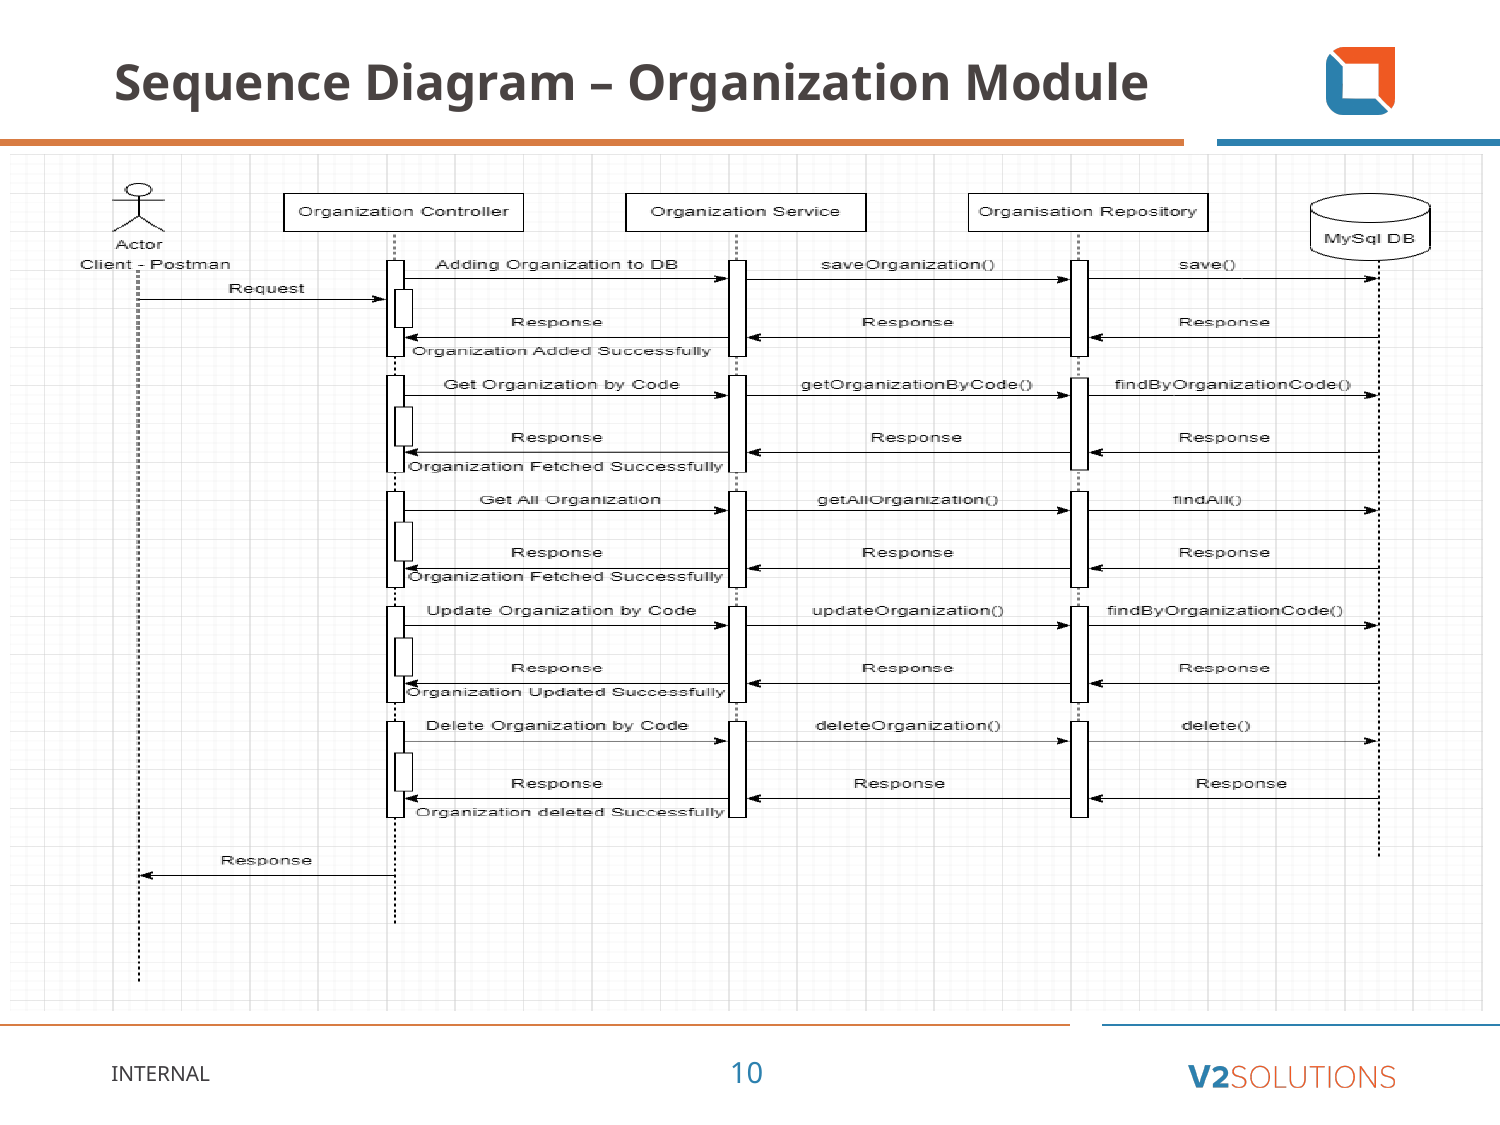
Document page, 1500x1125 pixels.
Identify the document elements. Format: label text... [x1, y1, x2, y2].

slide_number 10 [571, 1043, 922, 1104]
picture [1188, 1065, 1395, 1088]
title Sequence Diagram – Organization Module [99, 22, 1277, 140]
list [10, 154, 1484, 1012]
picture [1326, 47, 1395, 115]
